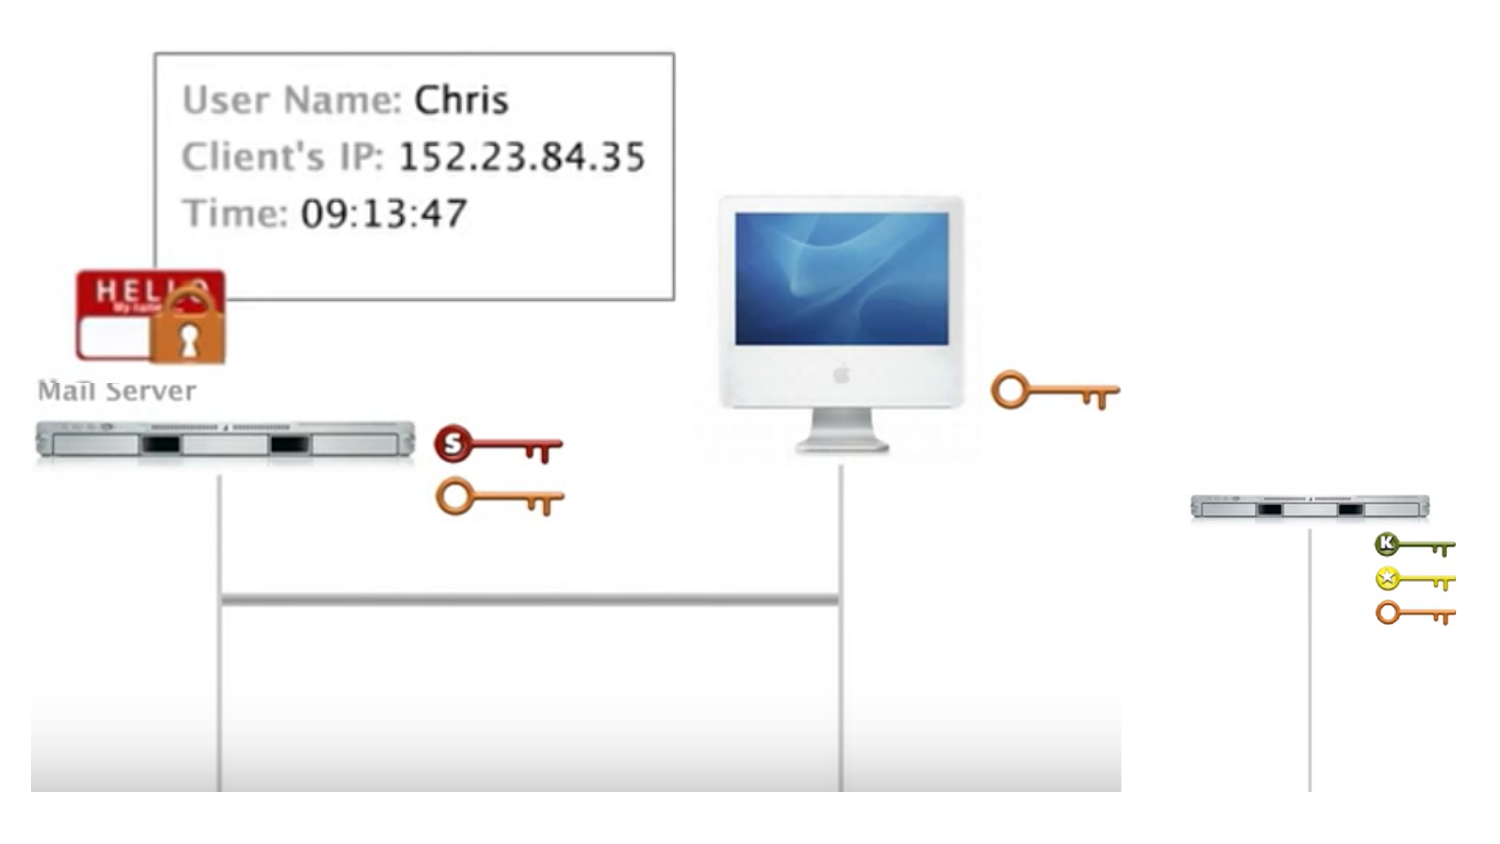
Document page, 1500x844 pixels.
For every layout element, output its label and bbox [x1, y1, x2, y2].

picture [24, 32, 1457, 792]
